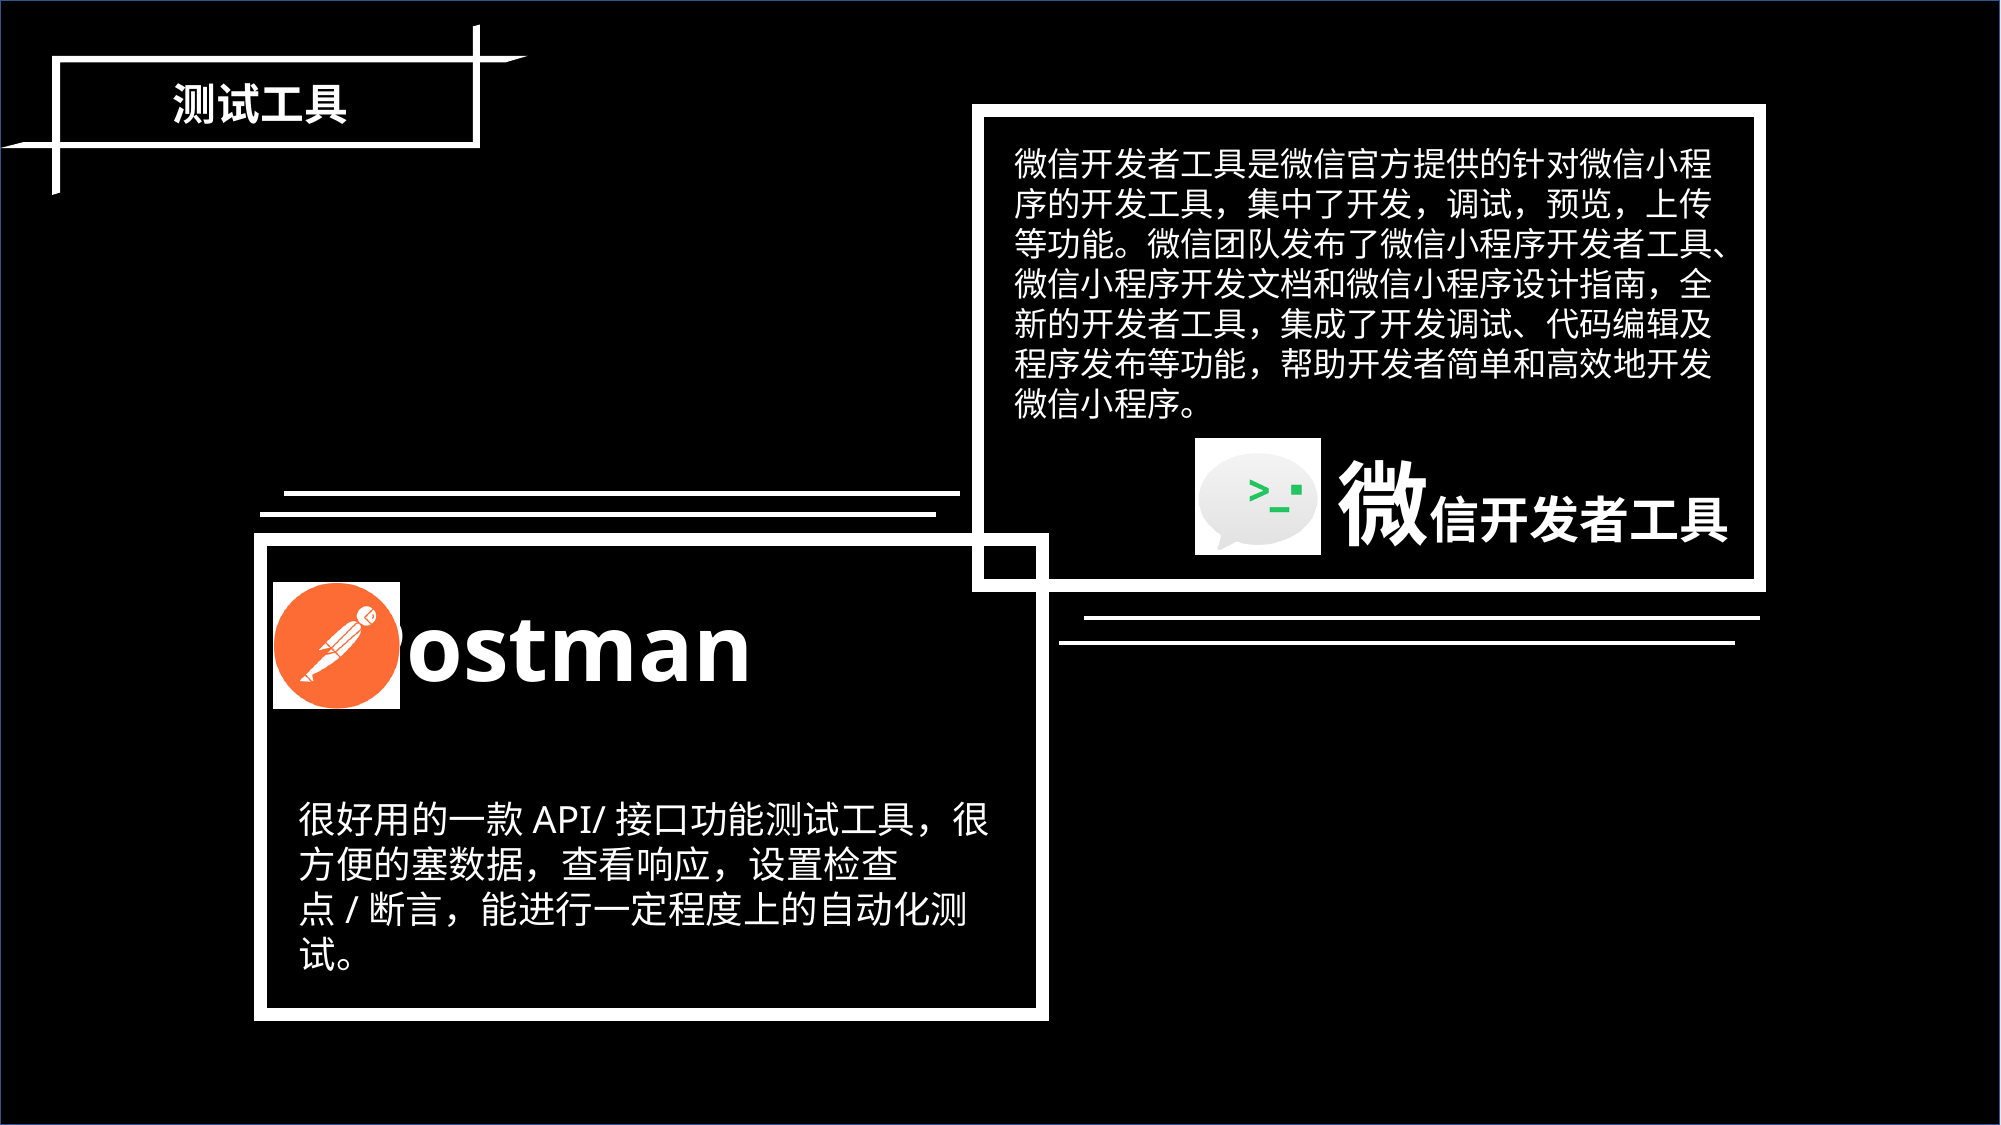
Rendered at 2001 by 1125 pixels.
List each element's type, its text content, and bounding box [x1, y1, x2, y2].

picture [273, 582, 400, 709]
text_box 微信开发者工具 [1322, 439, 1745, 565]
text_box [259, 539, 1044, 1015]
text_box 微信开发者工具是微信官方提供的针对微信小程序的开发工具，集中了开发，调试，预览，上传等功能。微信团队发布了微信小程序开发者工具、微信小程序开发文档和微信小程序设计指南，全新的开发者工具，集成了开发调试、代码编辑及程序发布等功能，帮助开发者简单和高效地开发微信小程序。 [999, 135, 1736, 470]
text_box [481, 54, 529, 64]
text_box 很好用的一款API/接口功能测试工具，很方便的塞数据，查看响应，设置检查点/断言，能进行一定程度上的自动化测试。 [283, 788, 1020, 984]
text_box [51, 150, 62, 197]
text_box [51, 54, 471, 141]
text_box Postman [400, 582, 770, 707]
text_box [0, 23, 481, 150]
text_box [977, 110, 1761, 586]
picture [1195, 438, 1321, 556]
text_box 测试工具 [158, 68, 363, 137]
text_box [975, 537, 1025, 588]
